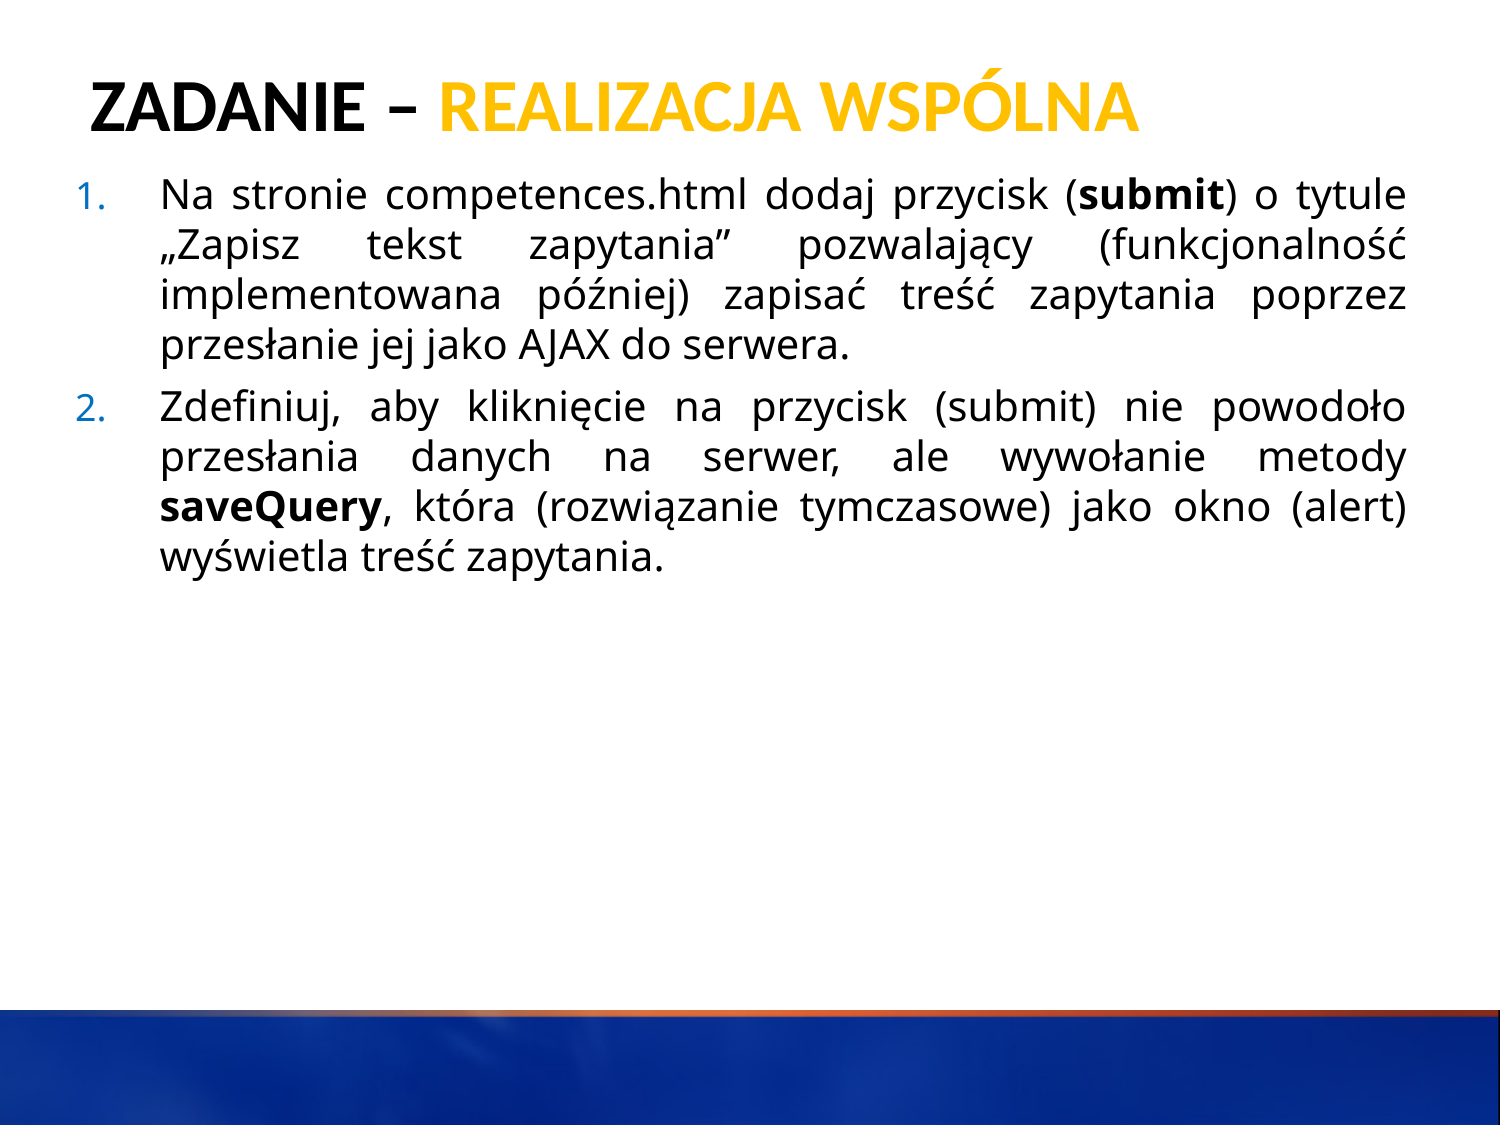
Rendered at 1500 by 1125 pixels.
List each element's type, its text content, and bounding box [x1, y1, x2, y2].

title Zadanie – realizacja wspólna [75, 54, 1425, 149]
picture [0, 1010, 1500, 1125]
text_box Na stronie competences.html dodaj przycisk (submit) o tytule „Zapisz tekst zapytania” pozwalający (funkcjonalność implementowana później) zapisać treść zapytania poprzez przesłanie jej jako AJAX do serwera. Zdefiniuj, aby kliknięcie na przycisk (submit) nie powodoło przesłania danych na serwer, ale wywołanie metody saveQuery, która (rozwiązanie tymczasowe) jako okno (alert) wyświetla treść zapytania. [75, 167, 1408, 1012]
